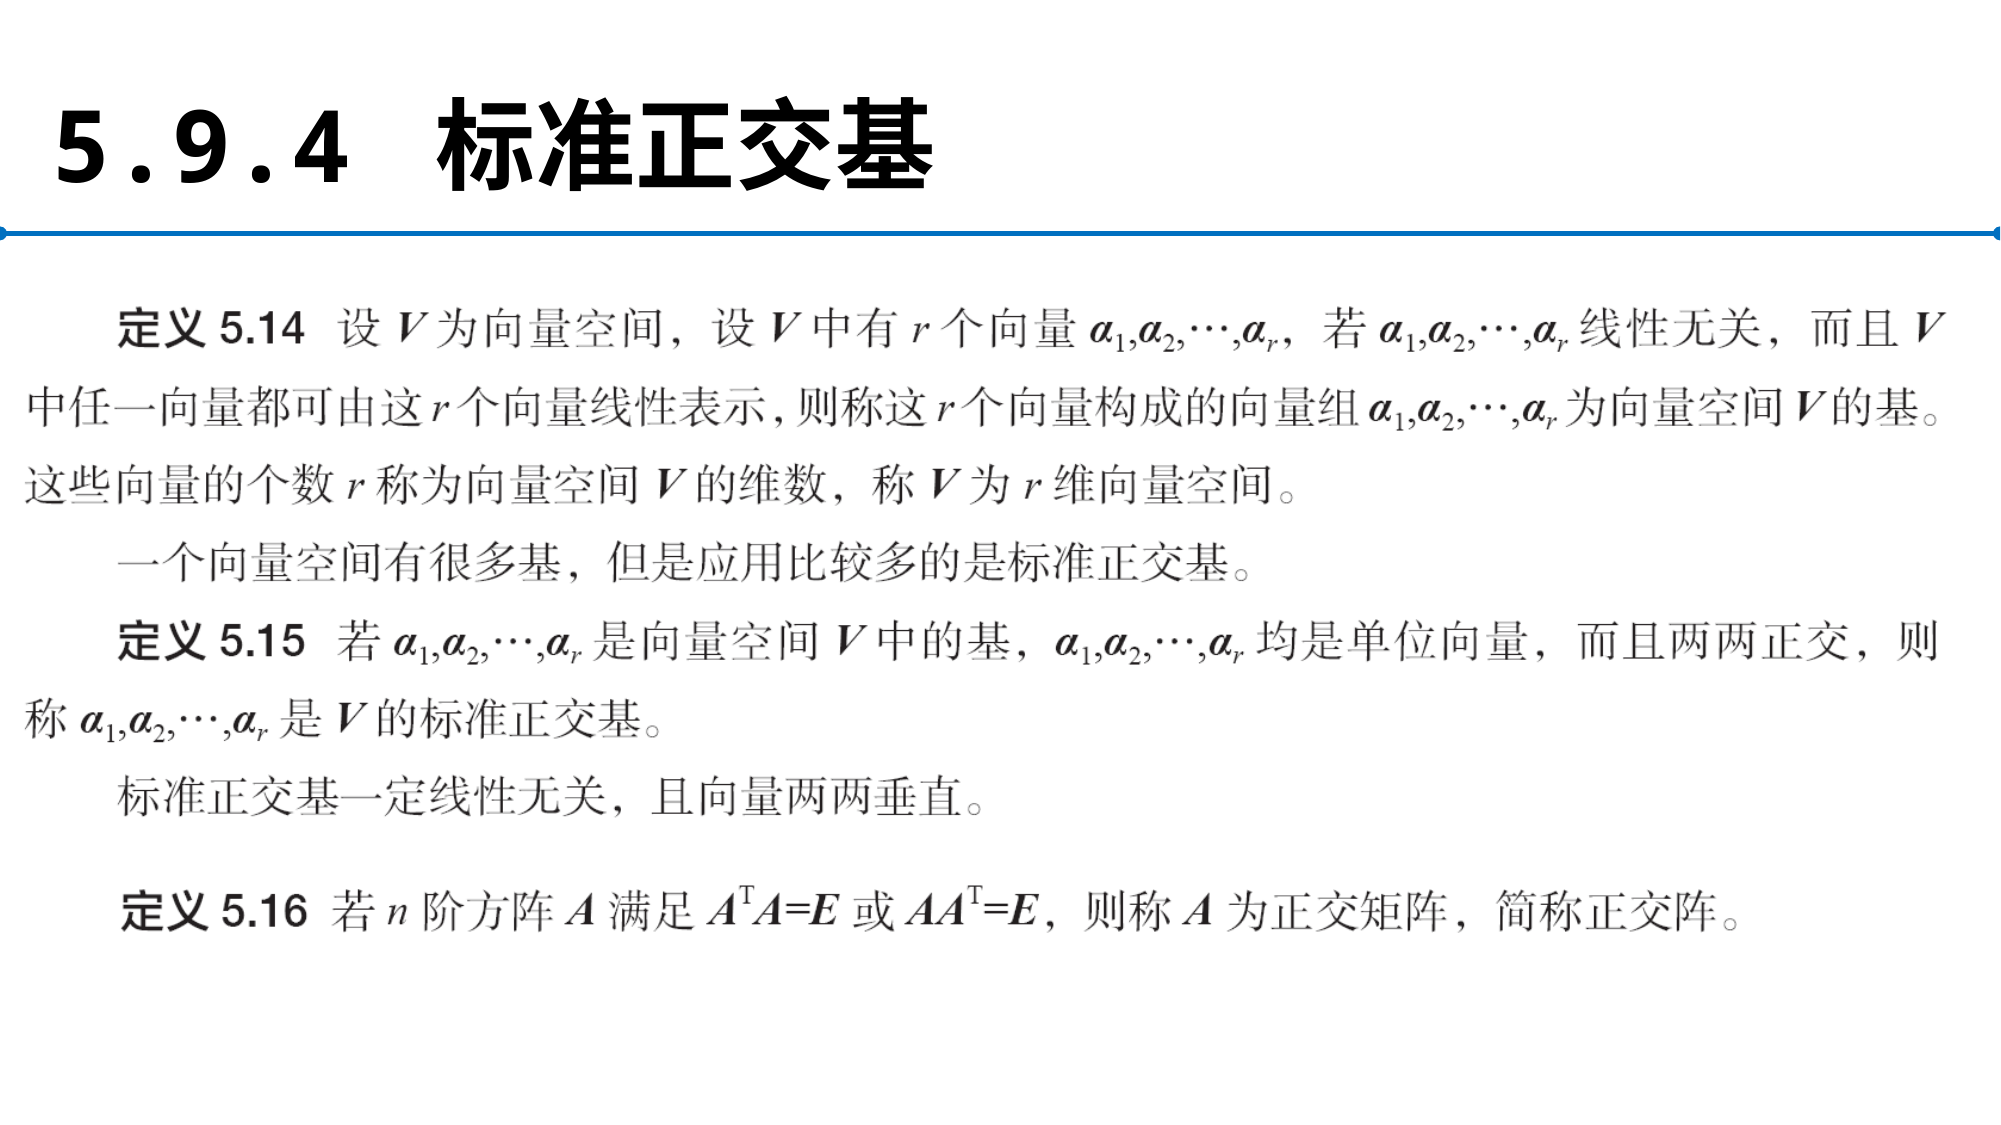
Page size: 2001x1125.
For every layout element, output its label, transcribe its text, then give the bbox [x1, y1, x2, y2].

title 5.9.4 标准正交基 [36, 41, 1863, 260]
picture [0, 291, 2000, 834]
picture [0, 865, 2000, 945]
